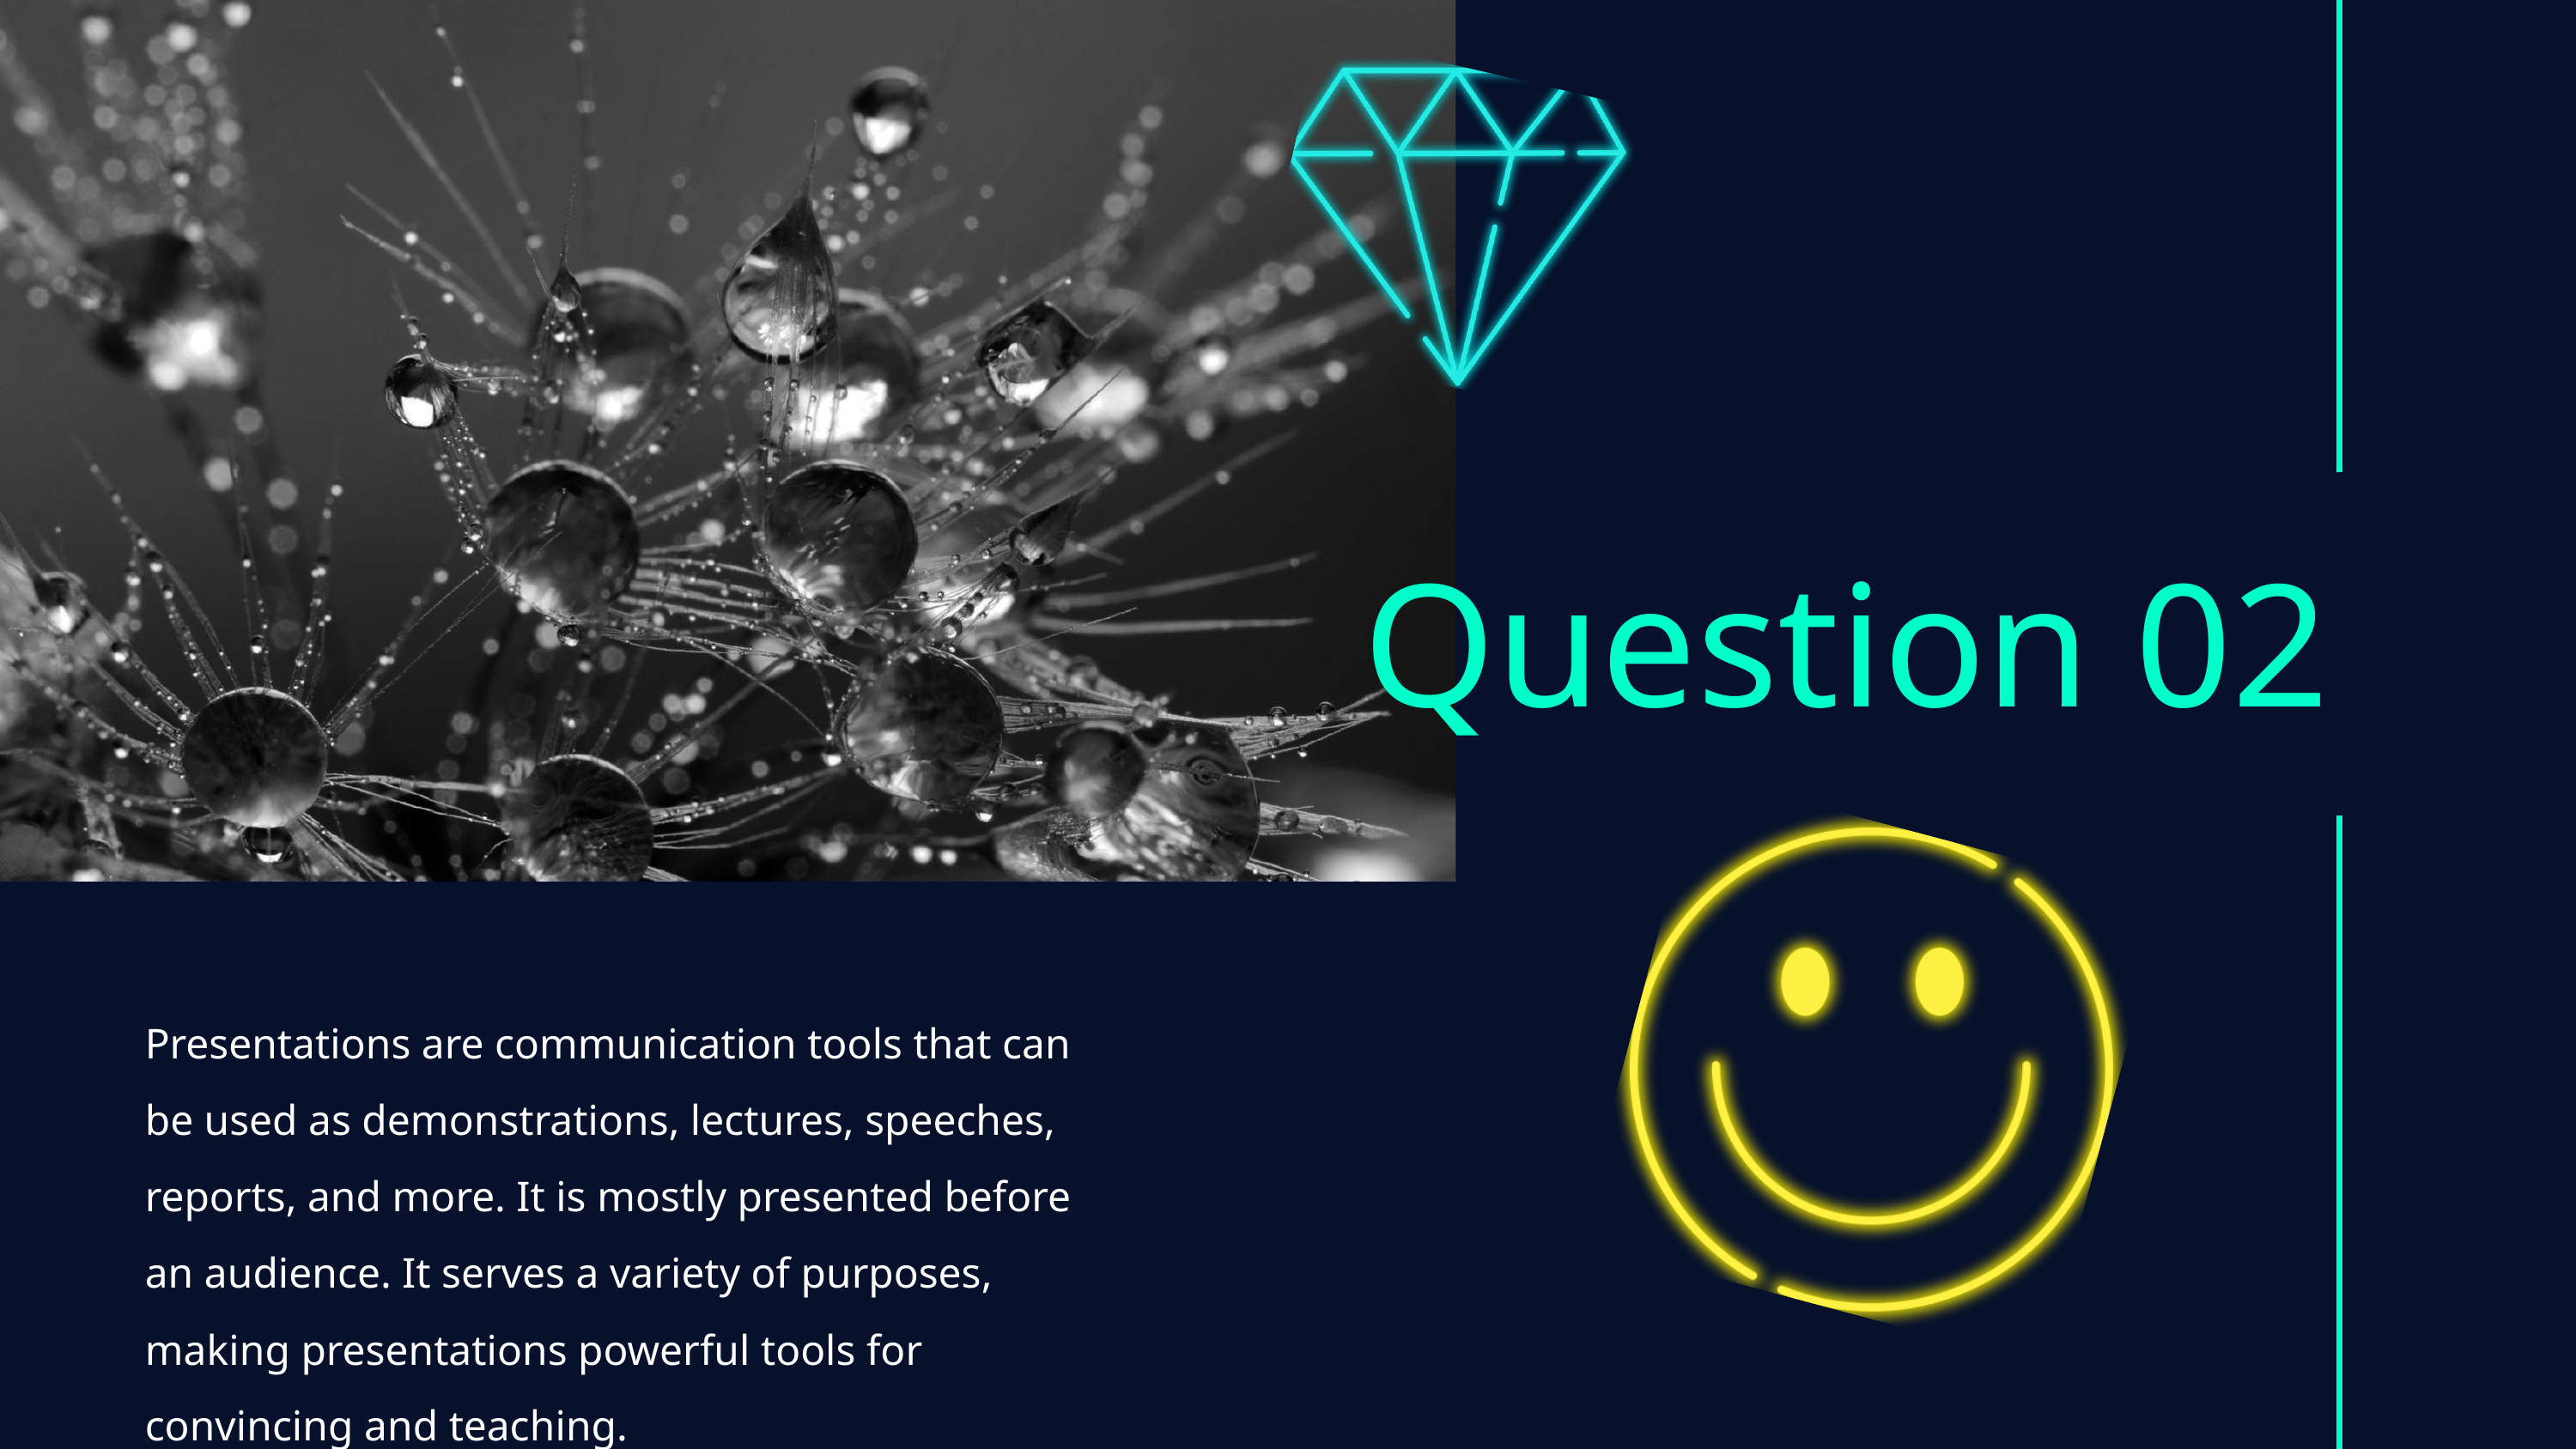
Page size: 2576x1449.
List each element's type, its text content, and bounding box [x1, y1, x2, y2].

text_box Question 02 [1460, 496, 2504, 742]
text_box Presentations are communication tools that can be used as demonstrations, lectures, speeches, reports, and more. It is mostly presented before an audience. It serves a variety of purposes, making presentations powerful tools for convincing and teaching. [144, 991, 1118, 1449]
text_box [1460, 66, 1662, 420]
text_box [1577, 774, 2166, 1365]
picture [0, 0, 1456, 882]
